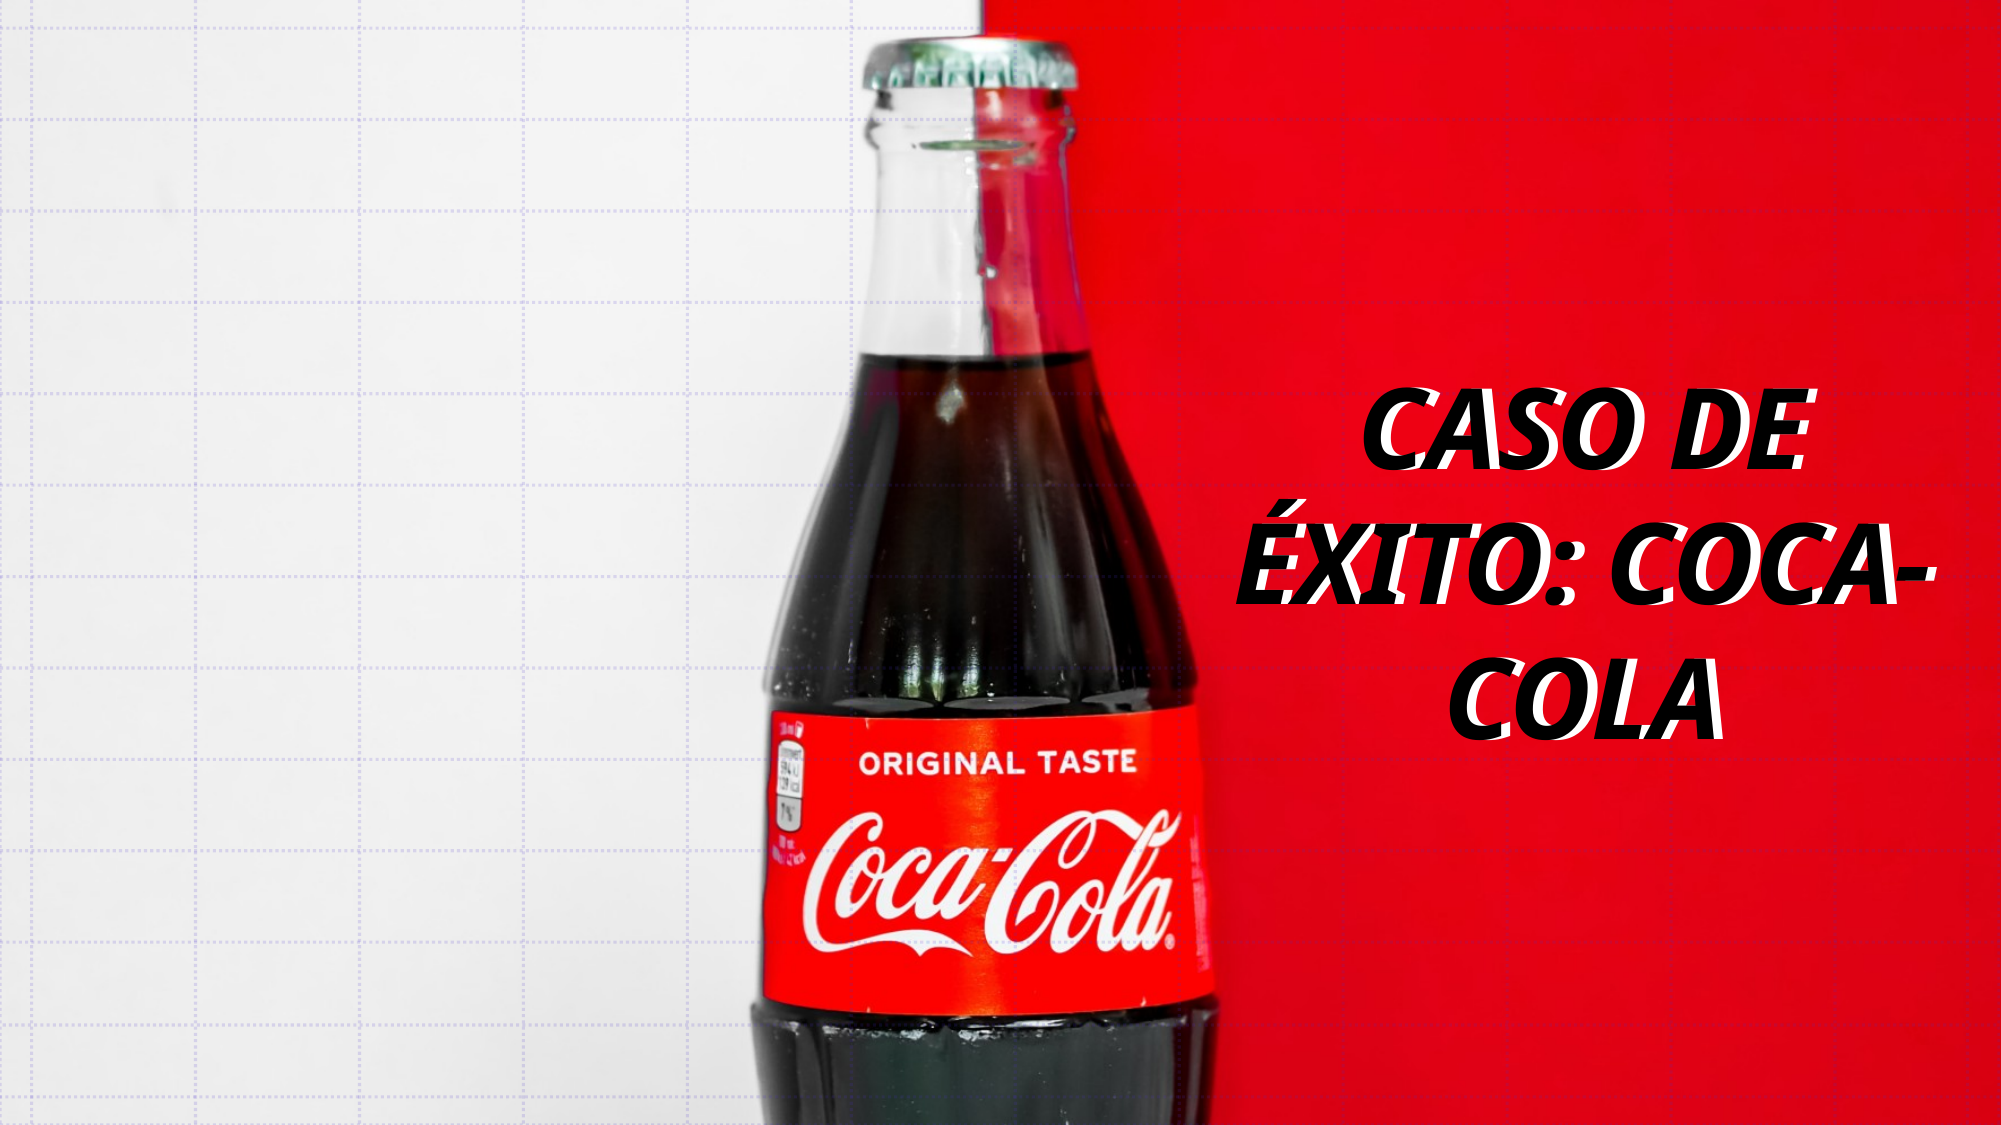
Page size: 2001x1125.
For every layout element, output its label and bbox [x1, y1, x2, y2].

text_box [0, 0, 2000, 1125]
